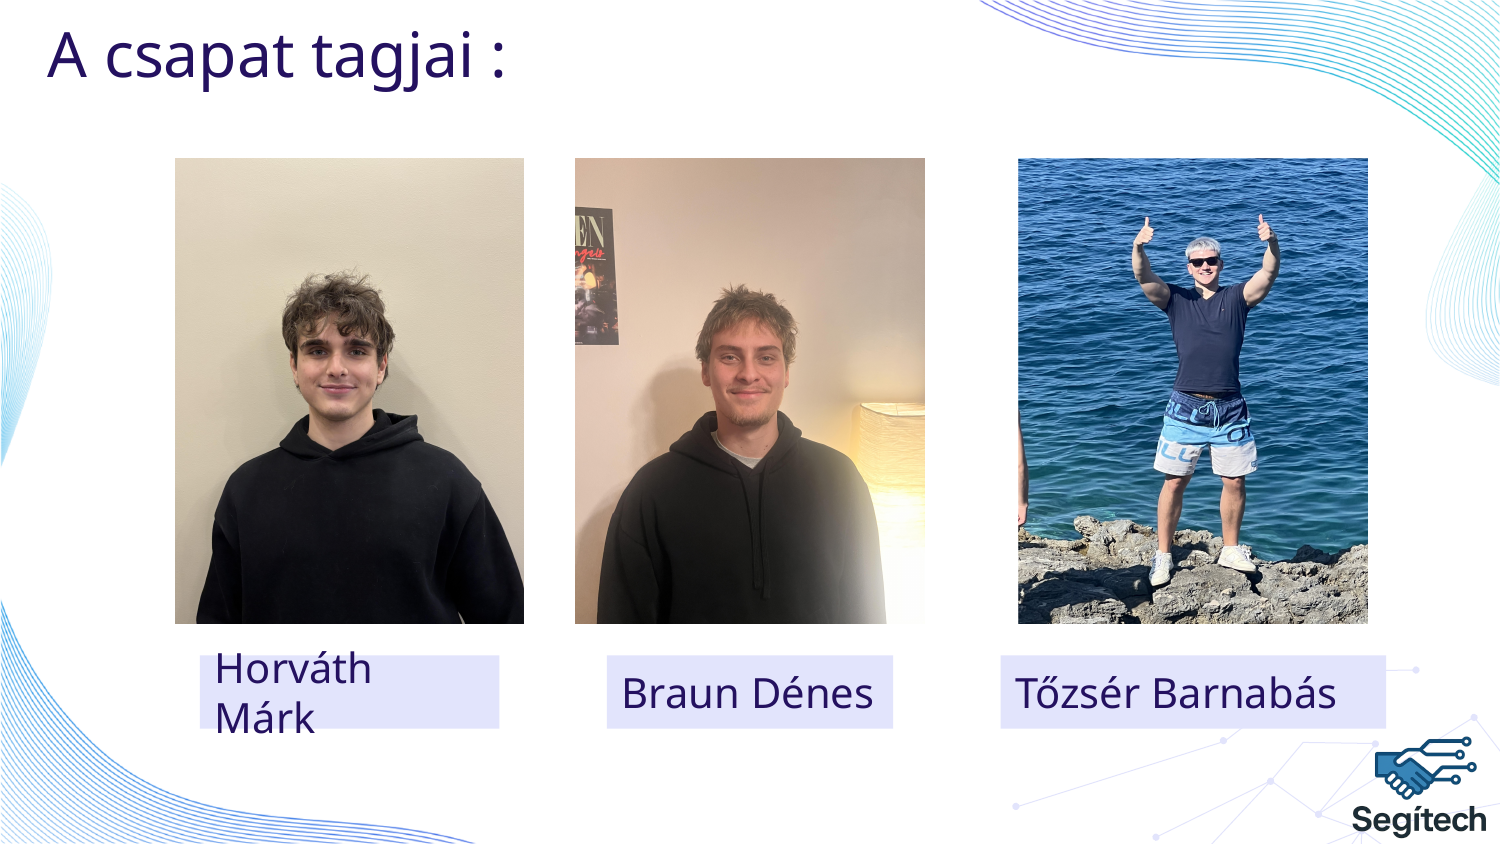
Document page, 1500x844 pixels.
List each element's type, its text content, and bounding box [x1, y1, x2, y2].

picture [1321, 691, 1500, 844]
picture [575, 158, 925, 624]
title Horváth Márk [199, 655, 500, 729]
title A csapat tagjai : [32, 0, 580, 94]
title Tőzsér Barnabás [1000, 655, 1387, 729]
picture [1, 152, 525, 843]
title Braun Dénes [606, 655, 894, 729]
picture [960, 1, 1499, 623]
